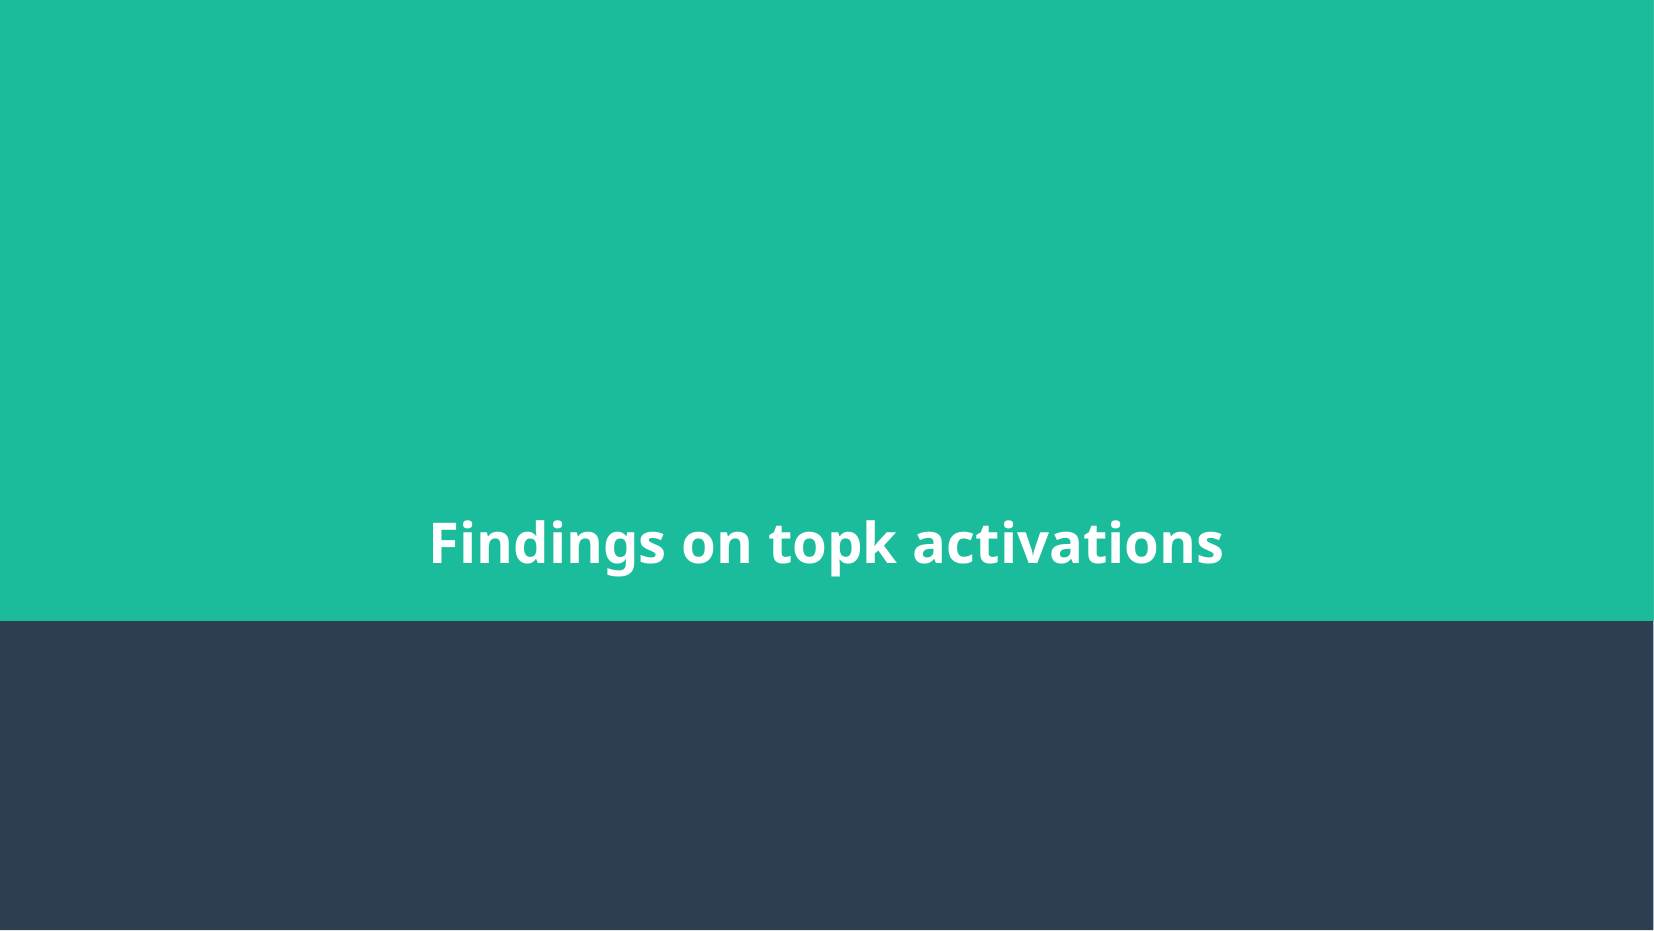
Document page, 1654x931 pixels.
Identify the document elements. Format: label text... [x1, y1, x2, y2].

title Findings on topk activations [59, 465, 1595, 583]
